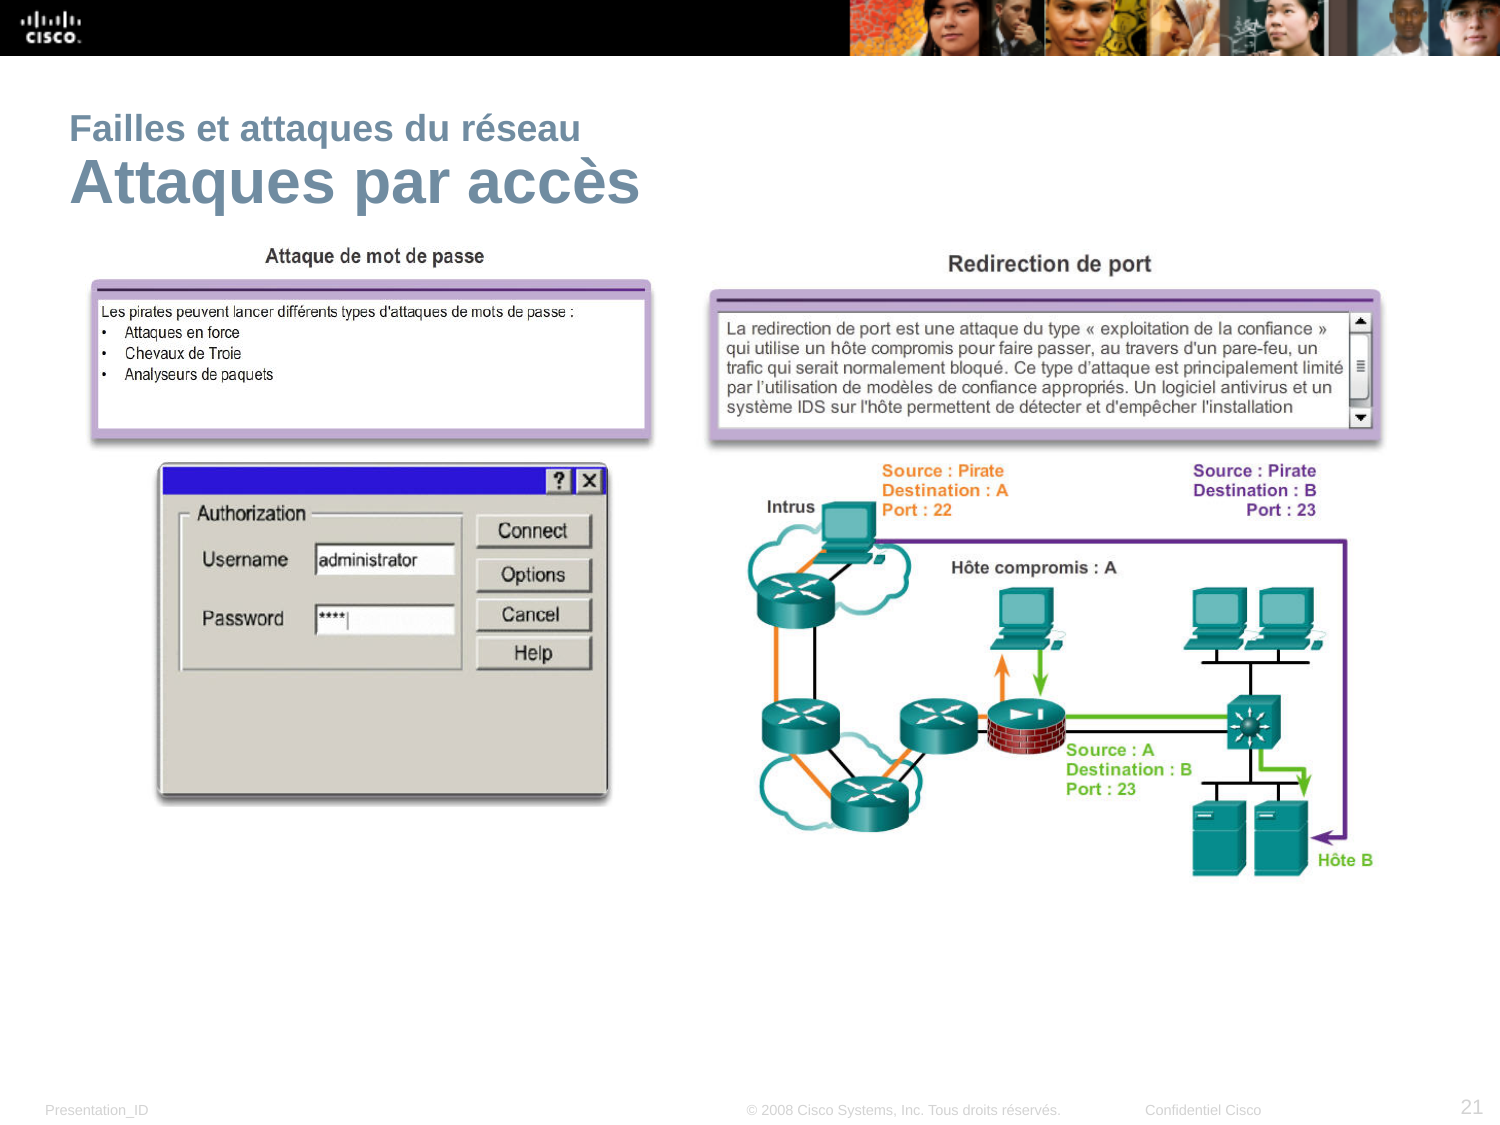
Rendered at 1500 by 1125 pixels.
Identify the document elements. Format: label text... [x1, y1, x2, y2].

title Failles et attaques du réseau Attaques par accès [55, 80, 1444, 224]
picture [695, 249, 1390, 896]
picture [0, 0, 1500, 56]
picture [85, 237, 660, 808]
